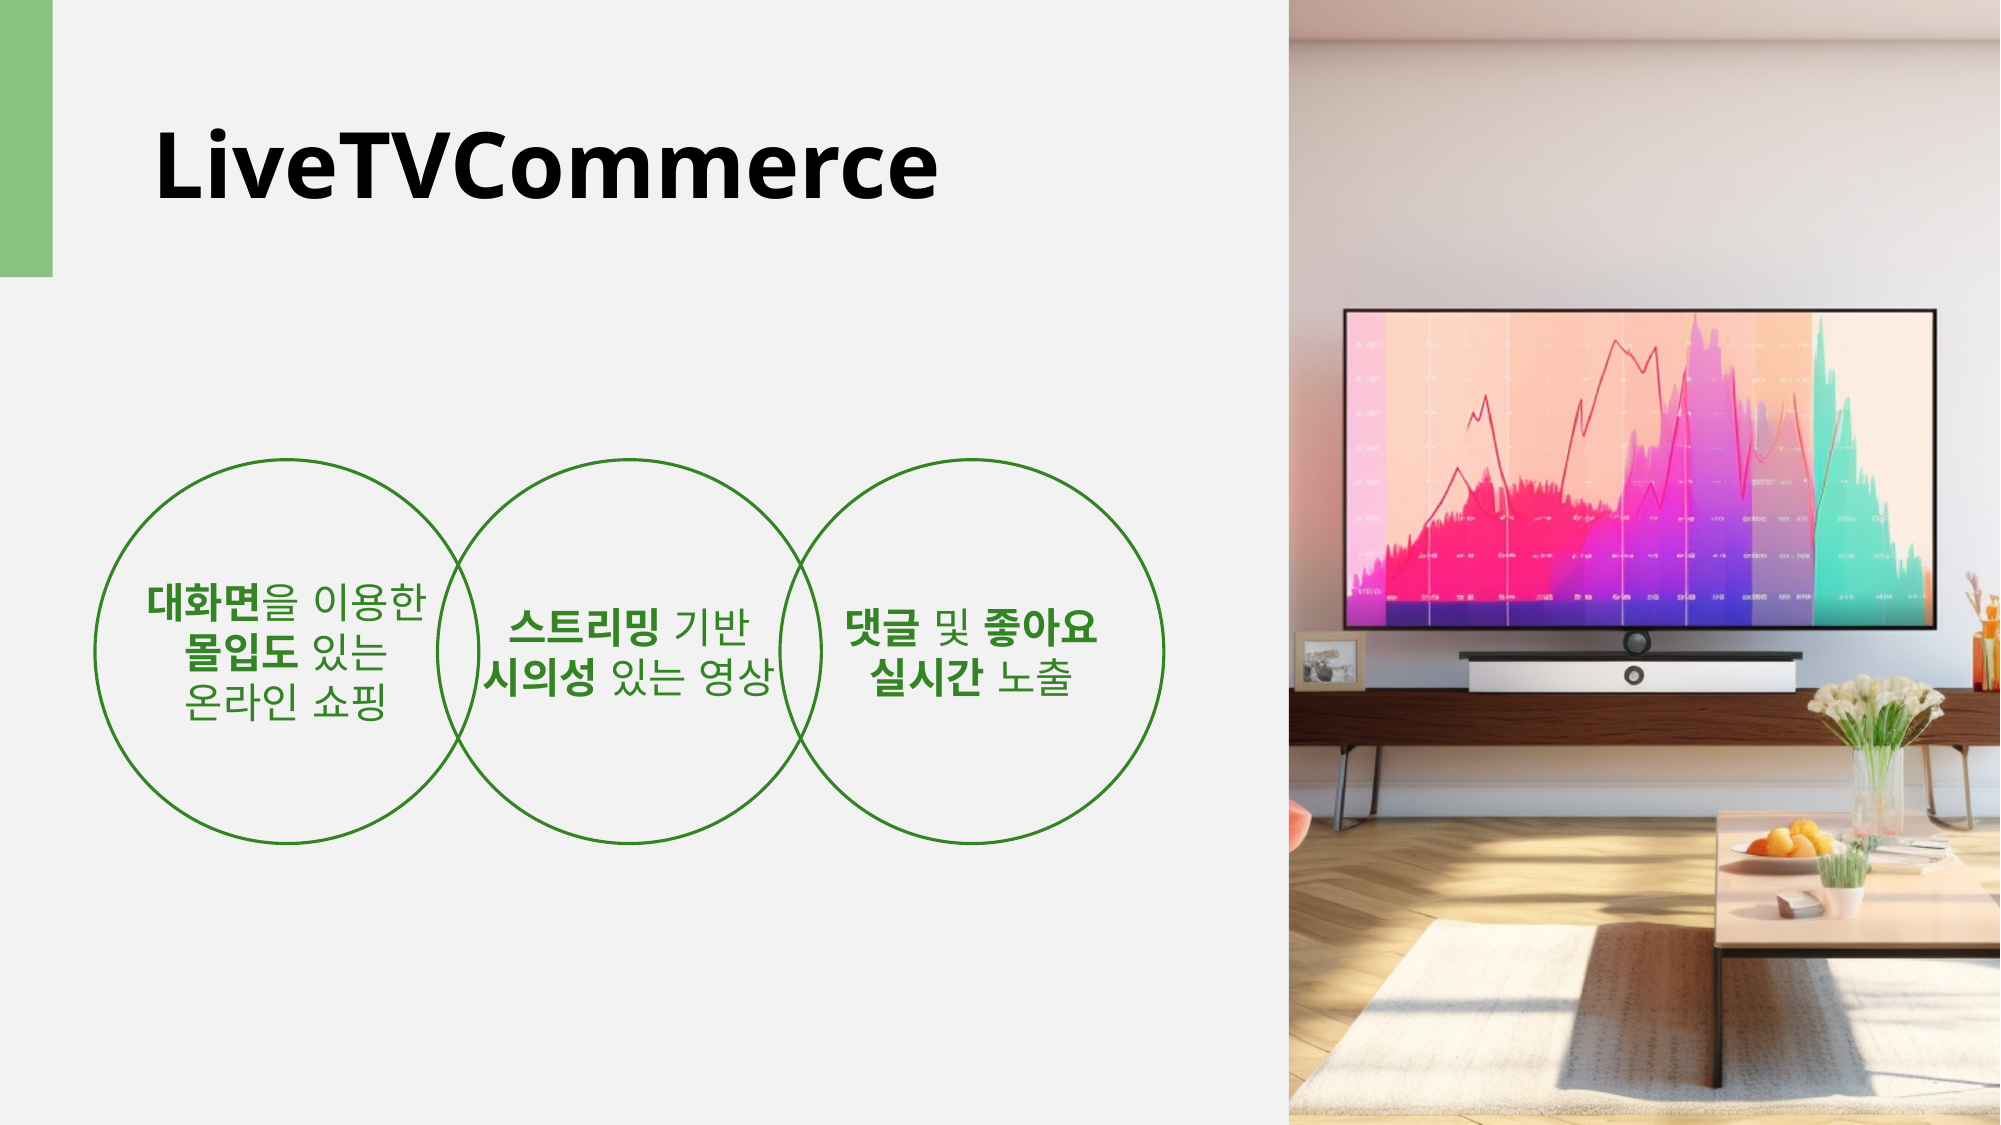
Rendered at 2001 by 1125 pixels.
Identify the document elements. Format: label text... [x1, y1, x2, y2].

title LiveTVCommerce [137, 59, 1210, 278]
text_box [112, 734, 458, 845]
text_box [112, 458, 458, 569]
text_box [93, 593, 103, 711]
text_box 댓글 및 좋아요 실시간 노출 [788, 594, 1156, 709]
text_box [454, 709, 800, 845]
text_box [787, 458, 1165, 845]
picture [1288, 0, 2000, 1125]
text_box [455, 458, 801, 594]
text_box 스트리밍 기반 시의성 있는 영상 [445, 594, 788, 709]
text_box 대화면을 이용한 몰입도 있는 온라인 쇼핑 [103, 569, 471, 734]
